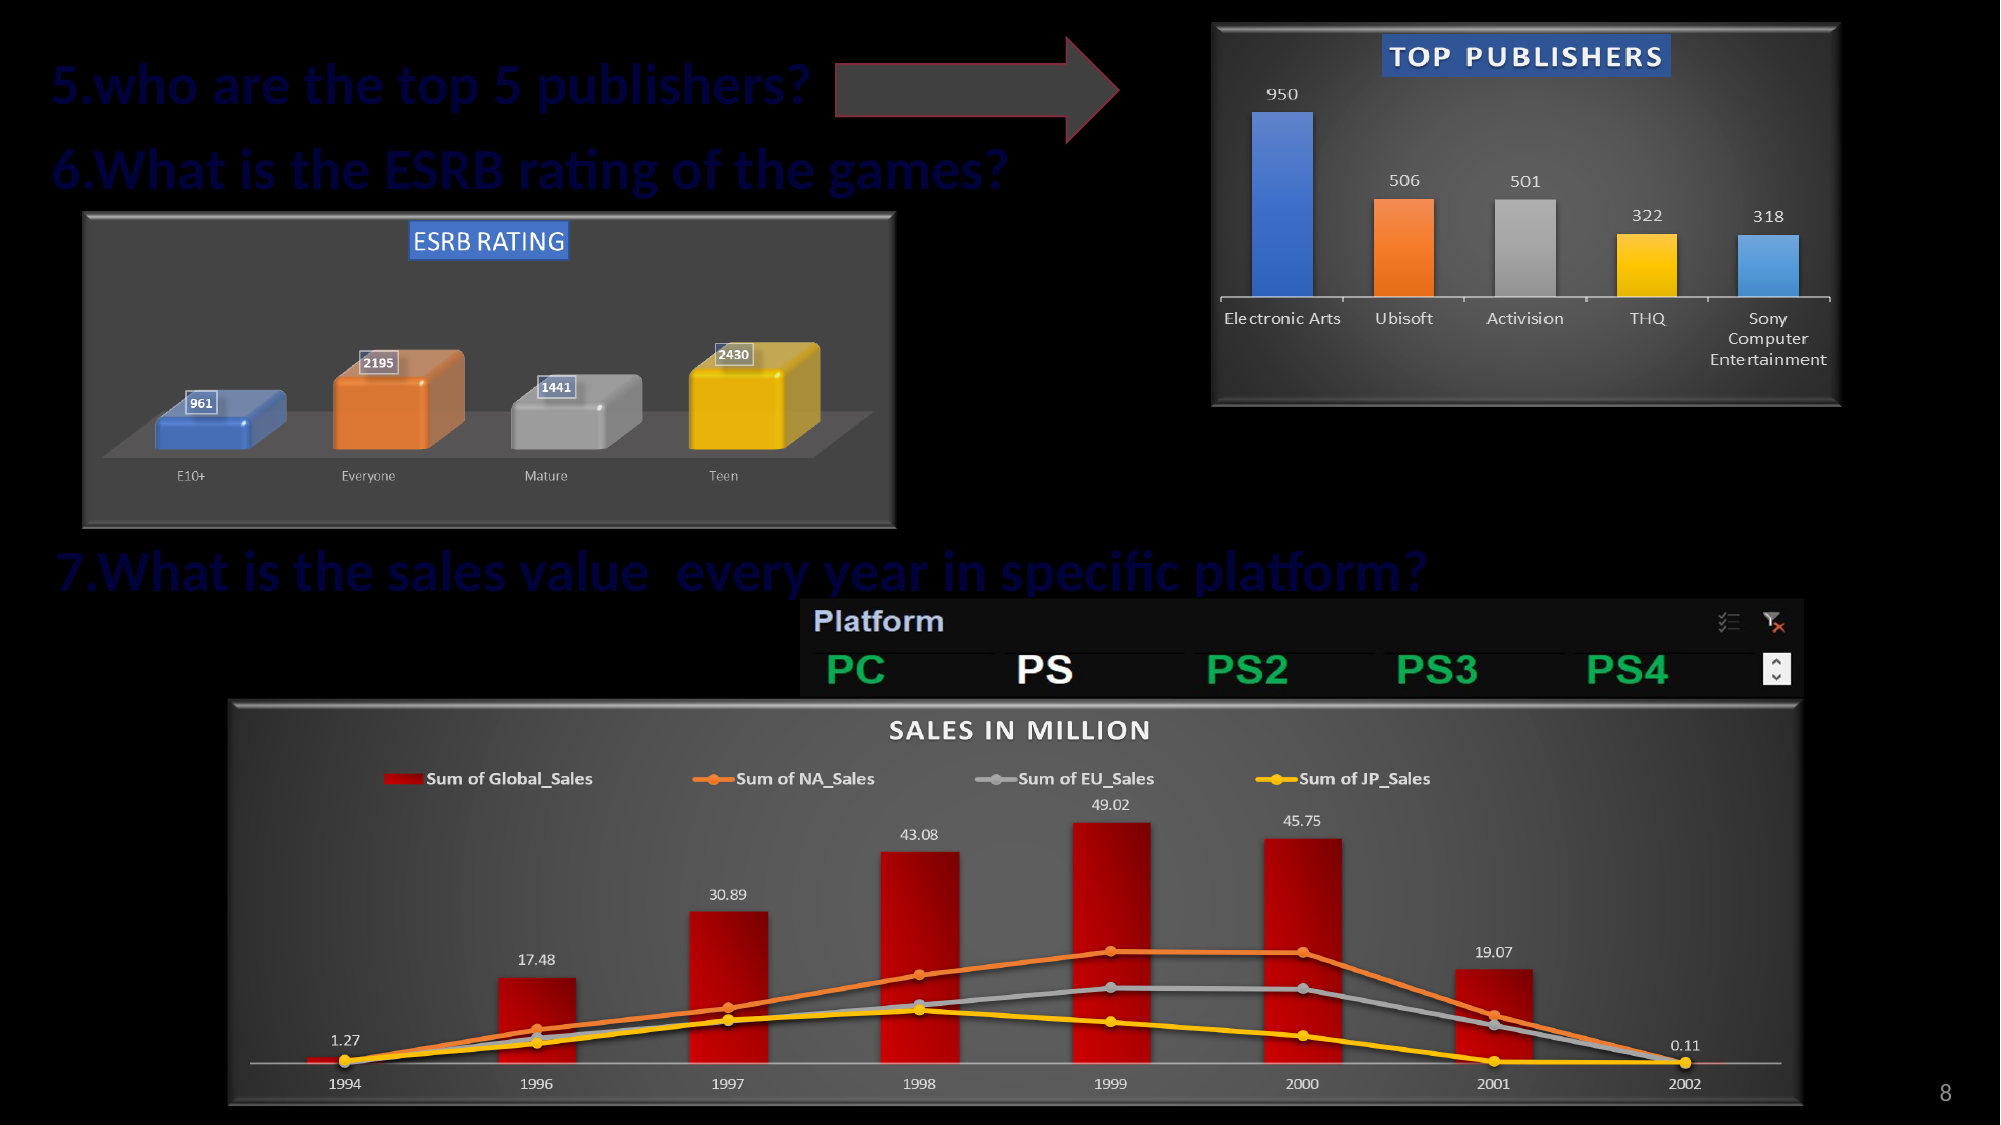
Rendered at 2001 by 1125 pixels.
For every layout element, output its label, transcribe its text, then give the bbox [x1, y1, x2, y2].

text_box [1205, 297, 1209, 387]
slide_number 8 [1894, 1061, 1968, 1121]
text_box 6.What is the ESRB rating of the games? [36, 124, 1027, 210]
text_box [835, 35, 1121, 145]
text_box 5.who are the top 5 publishers? [35, 38, 828, 124]
picture [1209, 20, 1845, 408]
text_box 7.What is the sales value every year in specific platform? [40, 525, 1459, 611]
picture [80, 209, 898, 530]
picture [226, 597, 1806, 1108]
